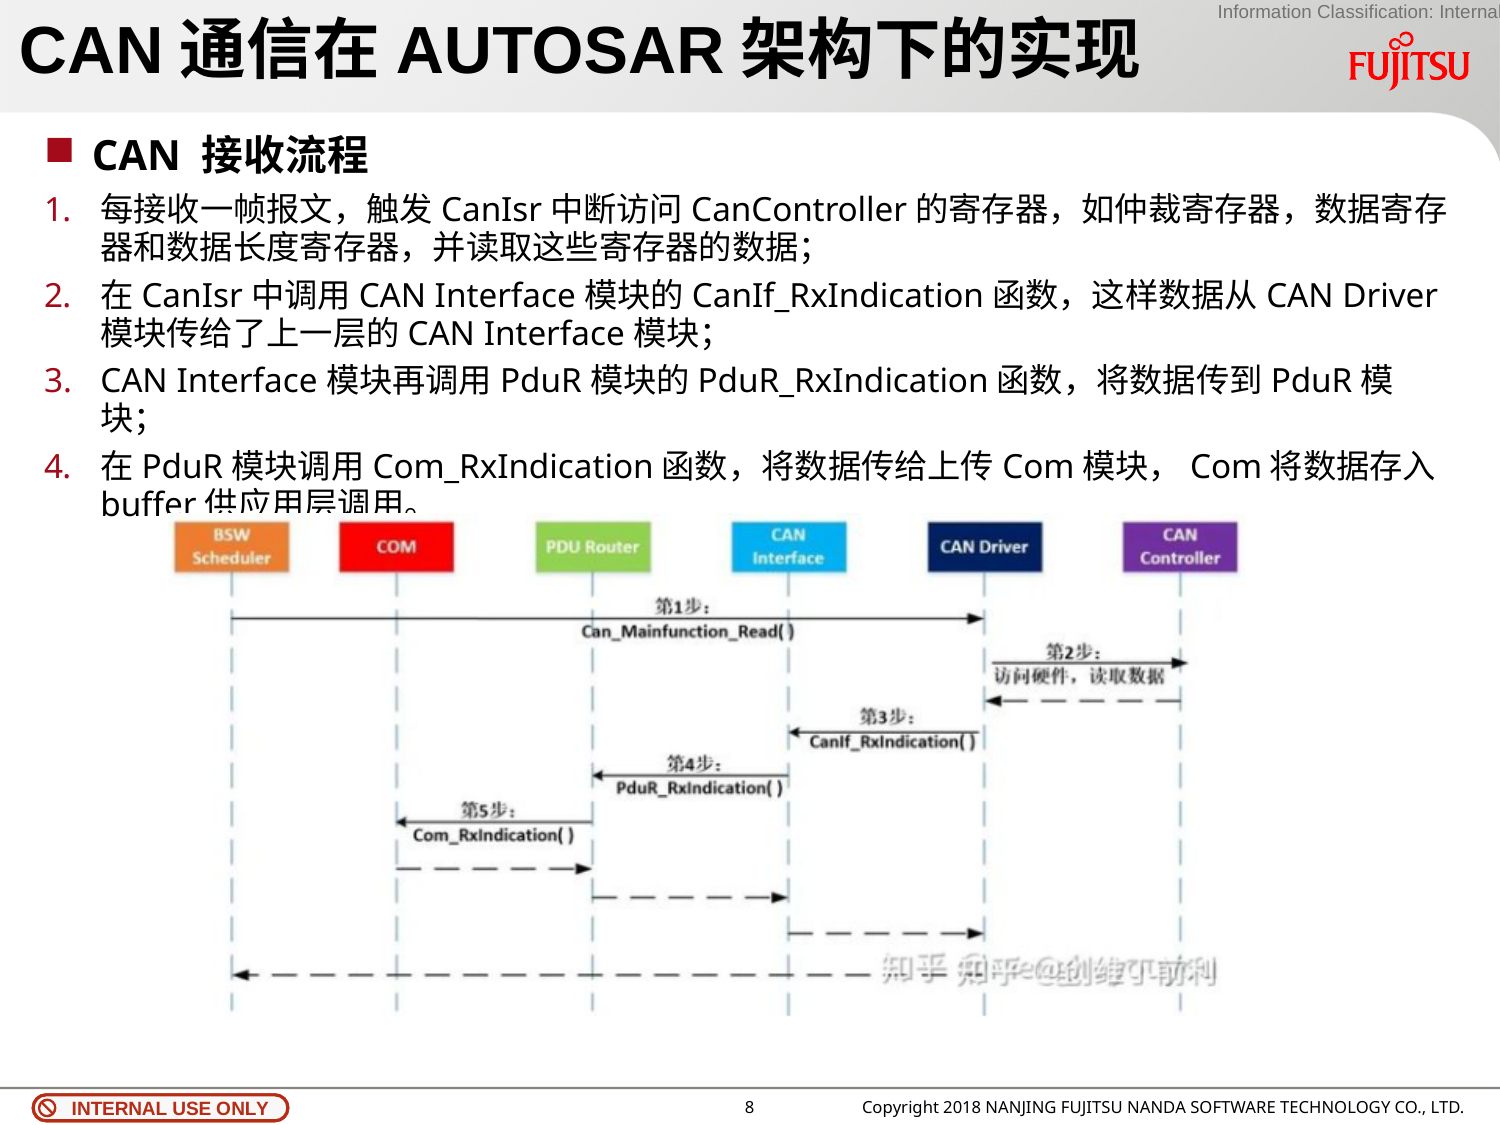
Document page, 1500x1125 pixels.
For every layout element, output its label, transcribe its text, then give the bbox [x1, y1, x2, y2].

slide_number 7 [705, 1091, 794, 1125]
text_box CAN通信在AUTOSAR架构下的实现 [4, 0, 1294, 114]
footer Copyright 2018 NANJING FUJITSU NANDA SOFTWARE TECHNOLOGY CO., LTD. [809, 1091, 1470, 1125]
picture [167, 513, 1247, 1035]
picture [0, 0, 1500, 176]
text_box CAN 接收流程 每接收一帧报文，触发CanIsr中断访问CanController的寄存器，如仲裁寄存器，数据寄存器和数据长度寄存器，并读取这些寄存器的数据； 在CanIsr中调用CAN Interface模块的CanIf_RxIndication函数，这样数据从CAN Driver模块传给了上一层的CAN Interface模块； CAN Interface模块再调用PduR模块的PduR_RxIndication函数，将数据传到PduR模块； 在PduR模块调用Com_RxIndication函数，将数据传给上传Com模块，Com将数据存入buffer供应用层调用。 [29, 125, 1470, 460]
